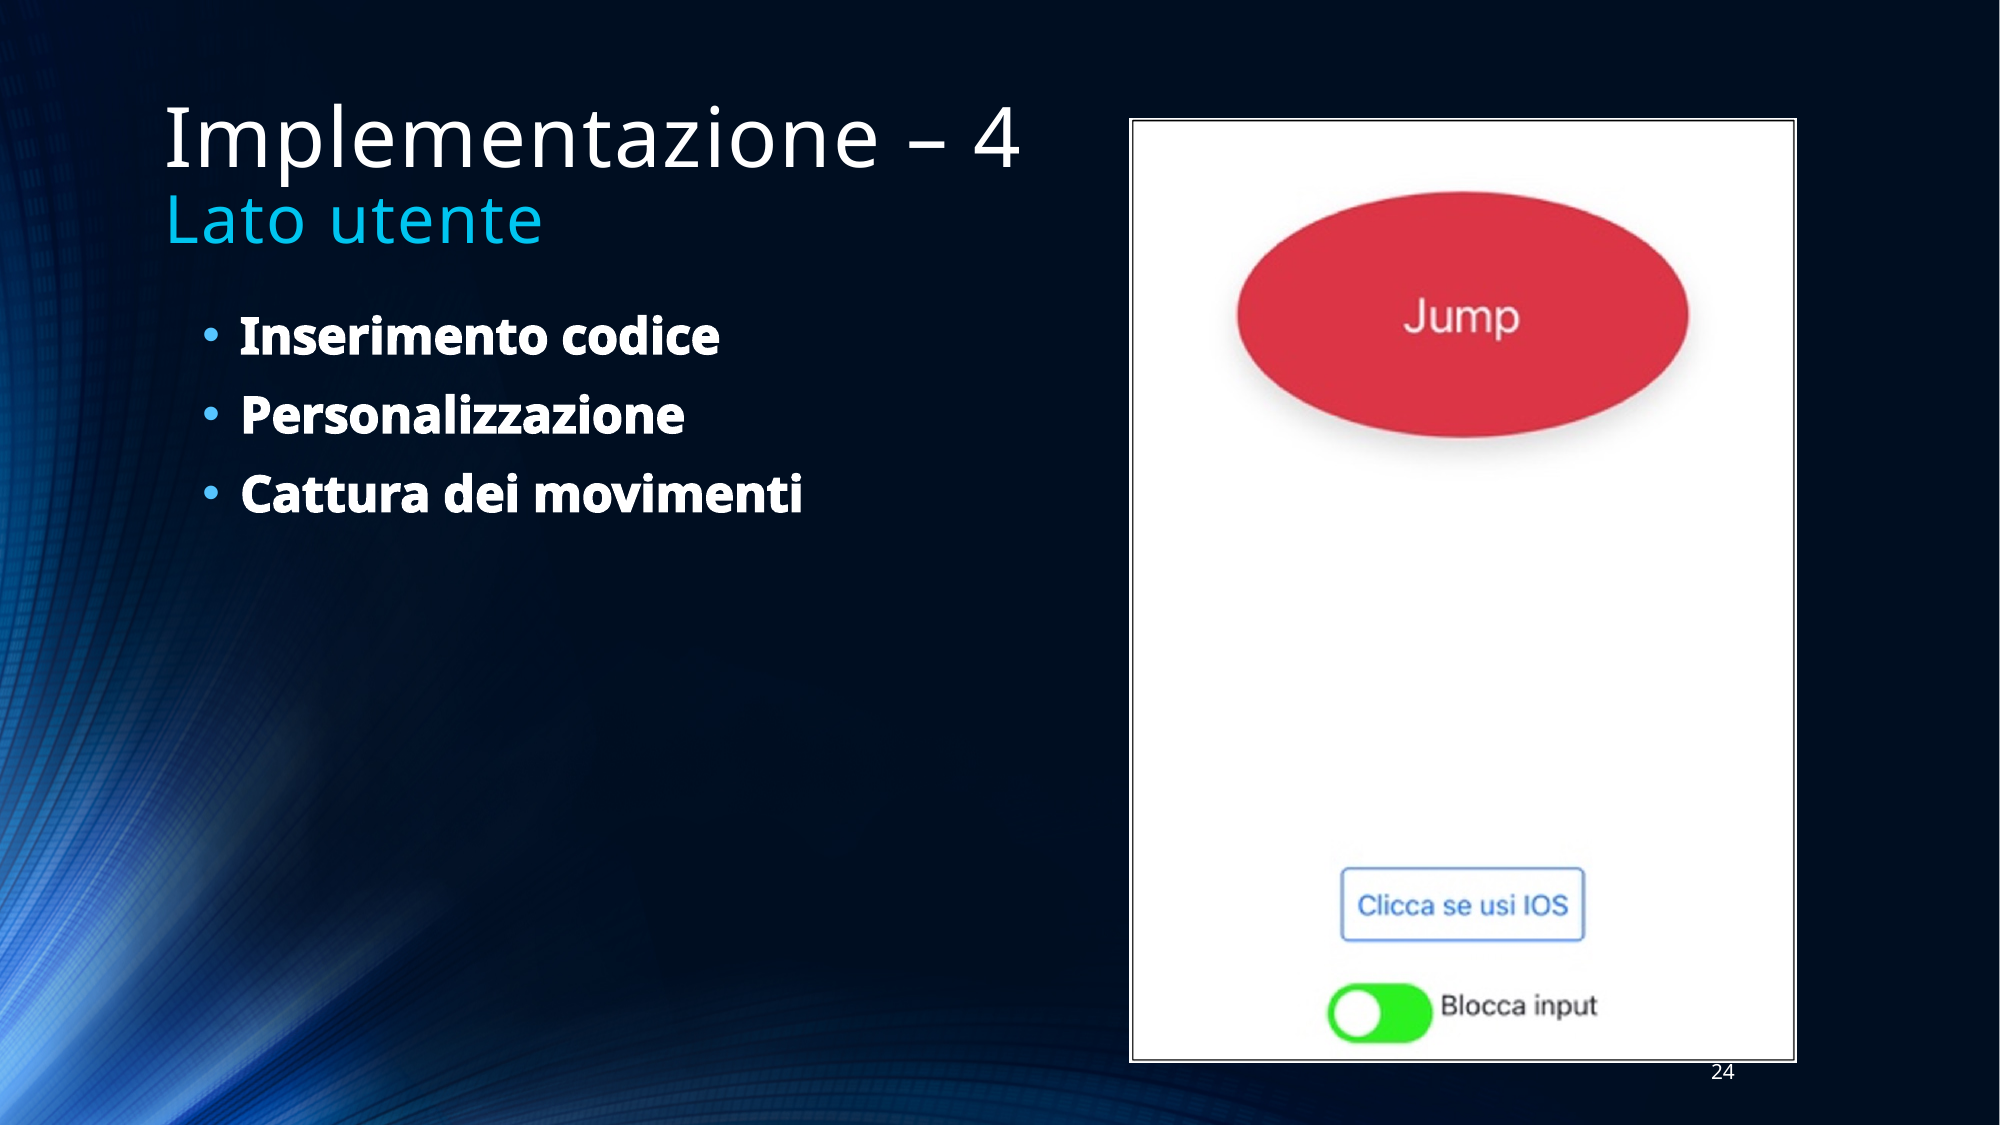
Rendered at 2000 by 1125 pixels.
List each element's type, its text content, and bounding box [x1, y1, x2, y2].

list Inserimento codice Personalizzazione Cattura dei movimenti [149, 303, 1129, 979]
title Implementazione – 4 Lato utente [149, 40, 1650, 266]
slide_number 24 [1612, 1063, 1750, 1096]
picture [0, 0, 2000, 1125]
